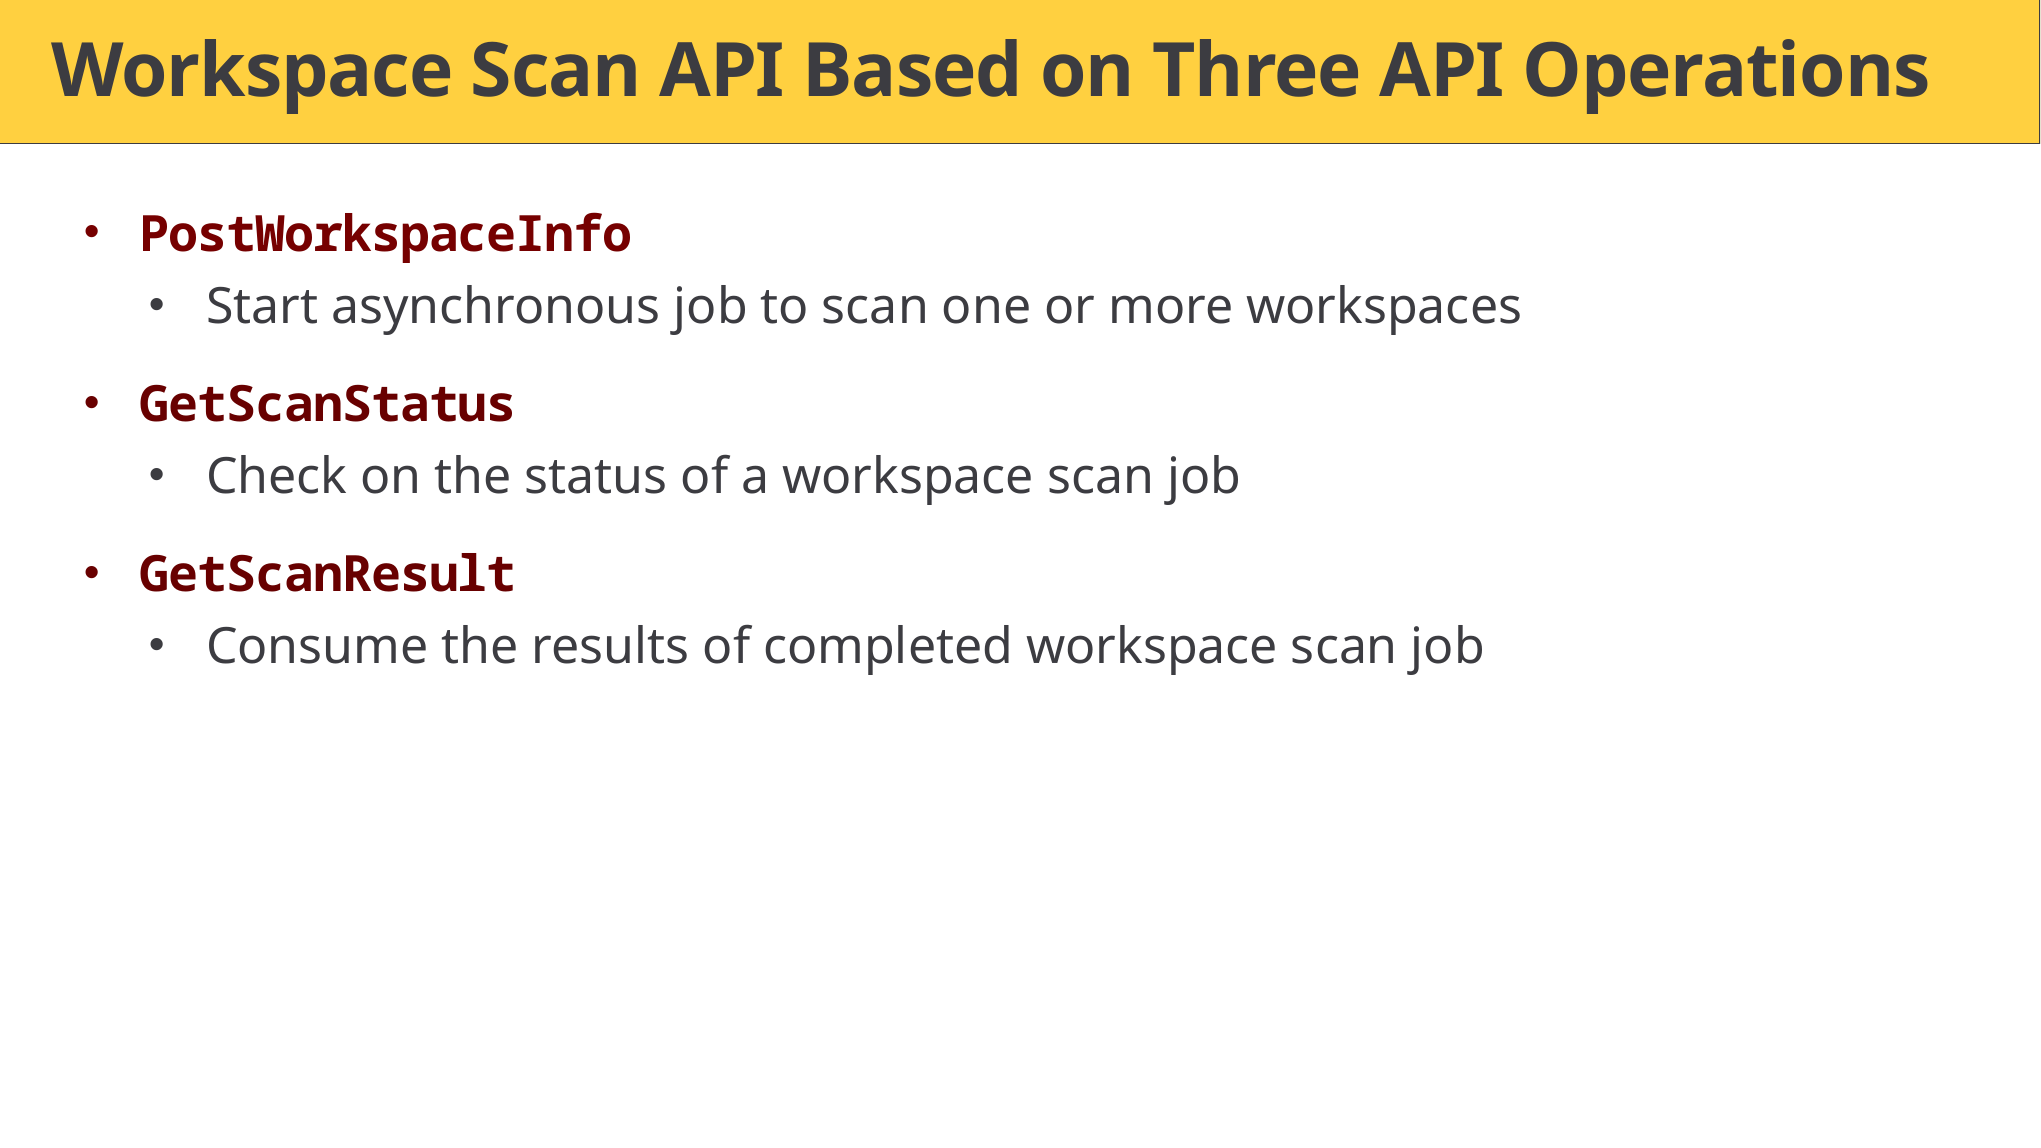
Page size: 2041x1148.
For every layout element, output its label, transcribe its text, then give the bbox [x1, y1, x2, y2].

list PostWorkspaceInfo Start asynchronous job to scan one or more workspaces GetScanStatus Check on the status of a workspace scan job GetScanResult Consume the results of completed workspace scan job [83, 201, 1988, 689]
title Workspace Scan API Based on Three API Operations [51, 31, 1988, 113]
